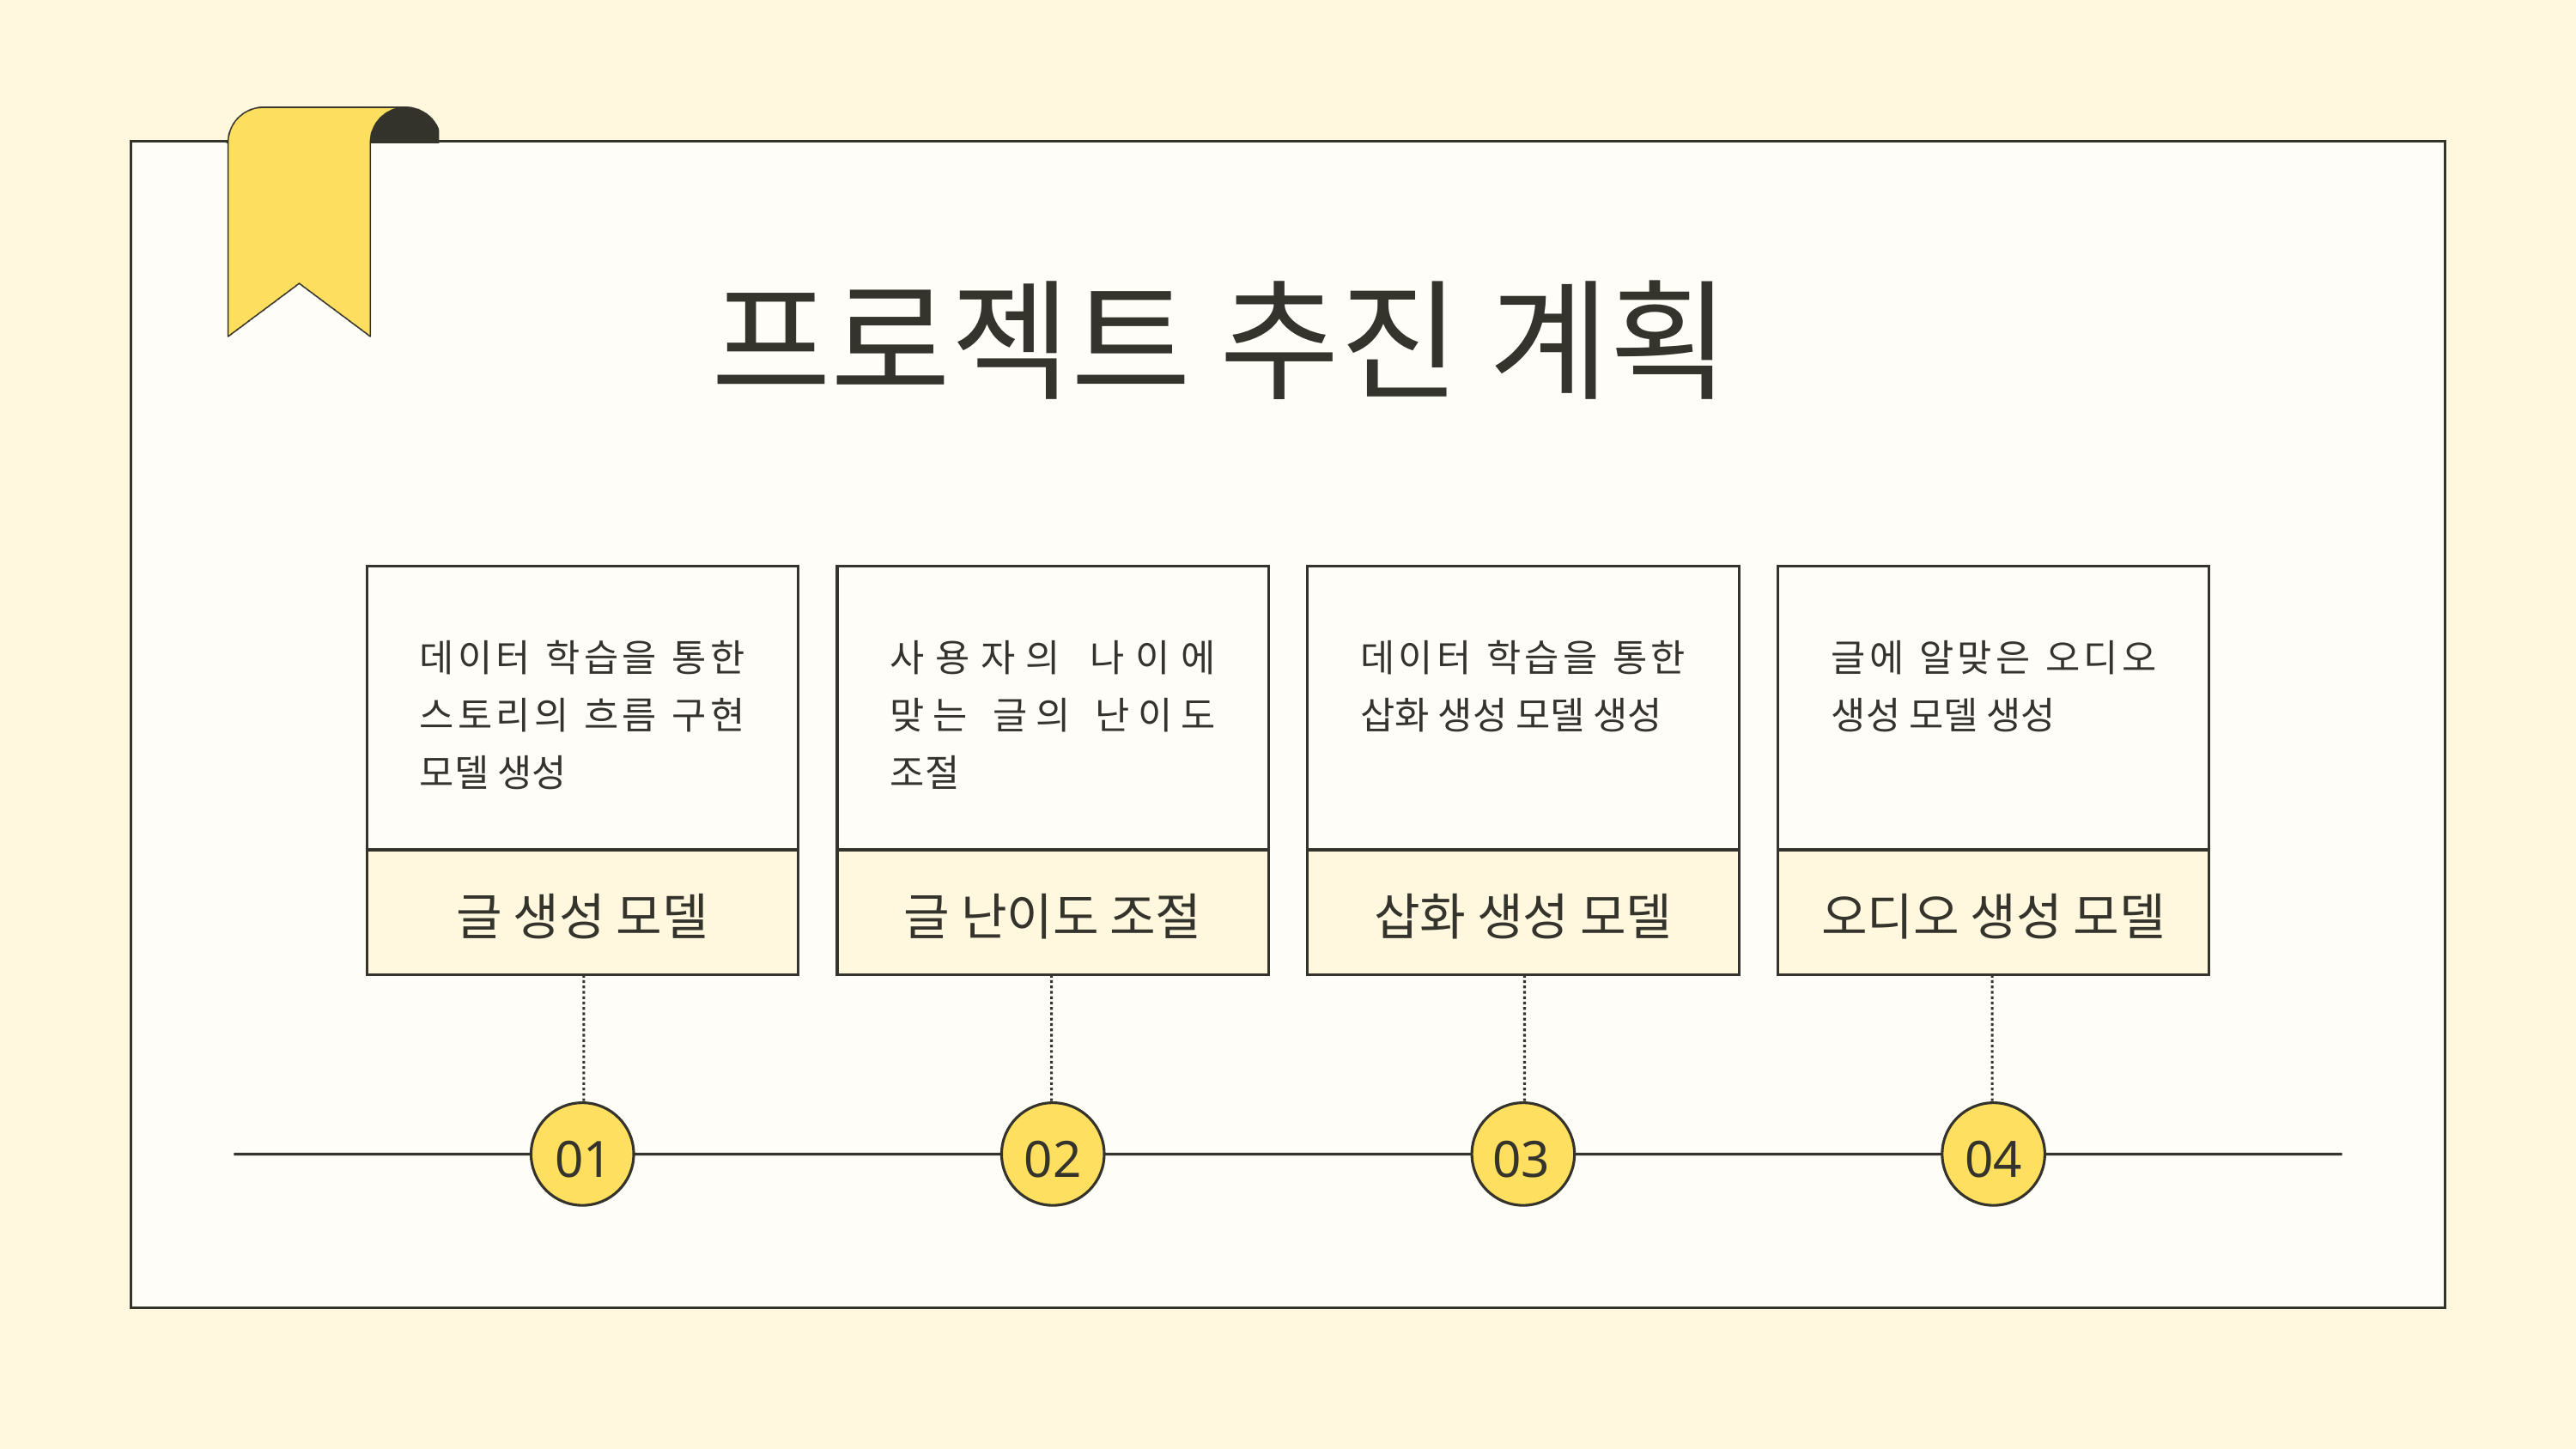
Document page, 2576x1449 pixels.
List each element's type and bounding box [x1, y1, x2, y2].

text_box [131, 140, 2445, 1308]
text_box [1471, 1102, 1575, 1206]
text_box [1001, 1102, 1105, 1206]
text_box [1777, 849, 2210, 975]
text_box [366, 849, 799, 975]
text_box [366, 566, 799, 849]
text_box [226, 106, 440, 138]
text_box [836, 849, 1269, 975]
text_box [836, 566, 1269, 849]
text_box [1307, 849, 1740, 975]
text_box [1307, 566, 1740, 849]
text_box [1941, 1102, 2045, 1206]
text_box [531, 1102, 635, 1206]
text_box [1777, 566, 2210, 849]
